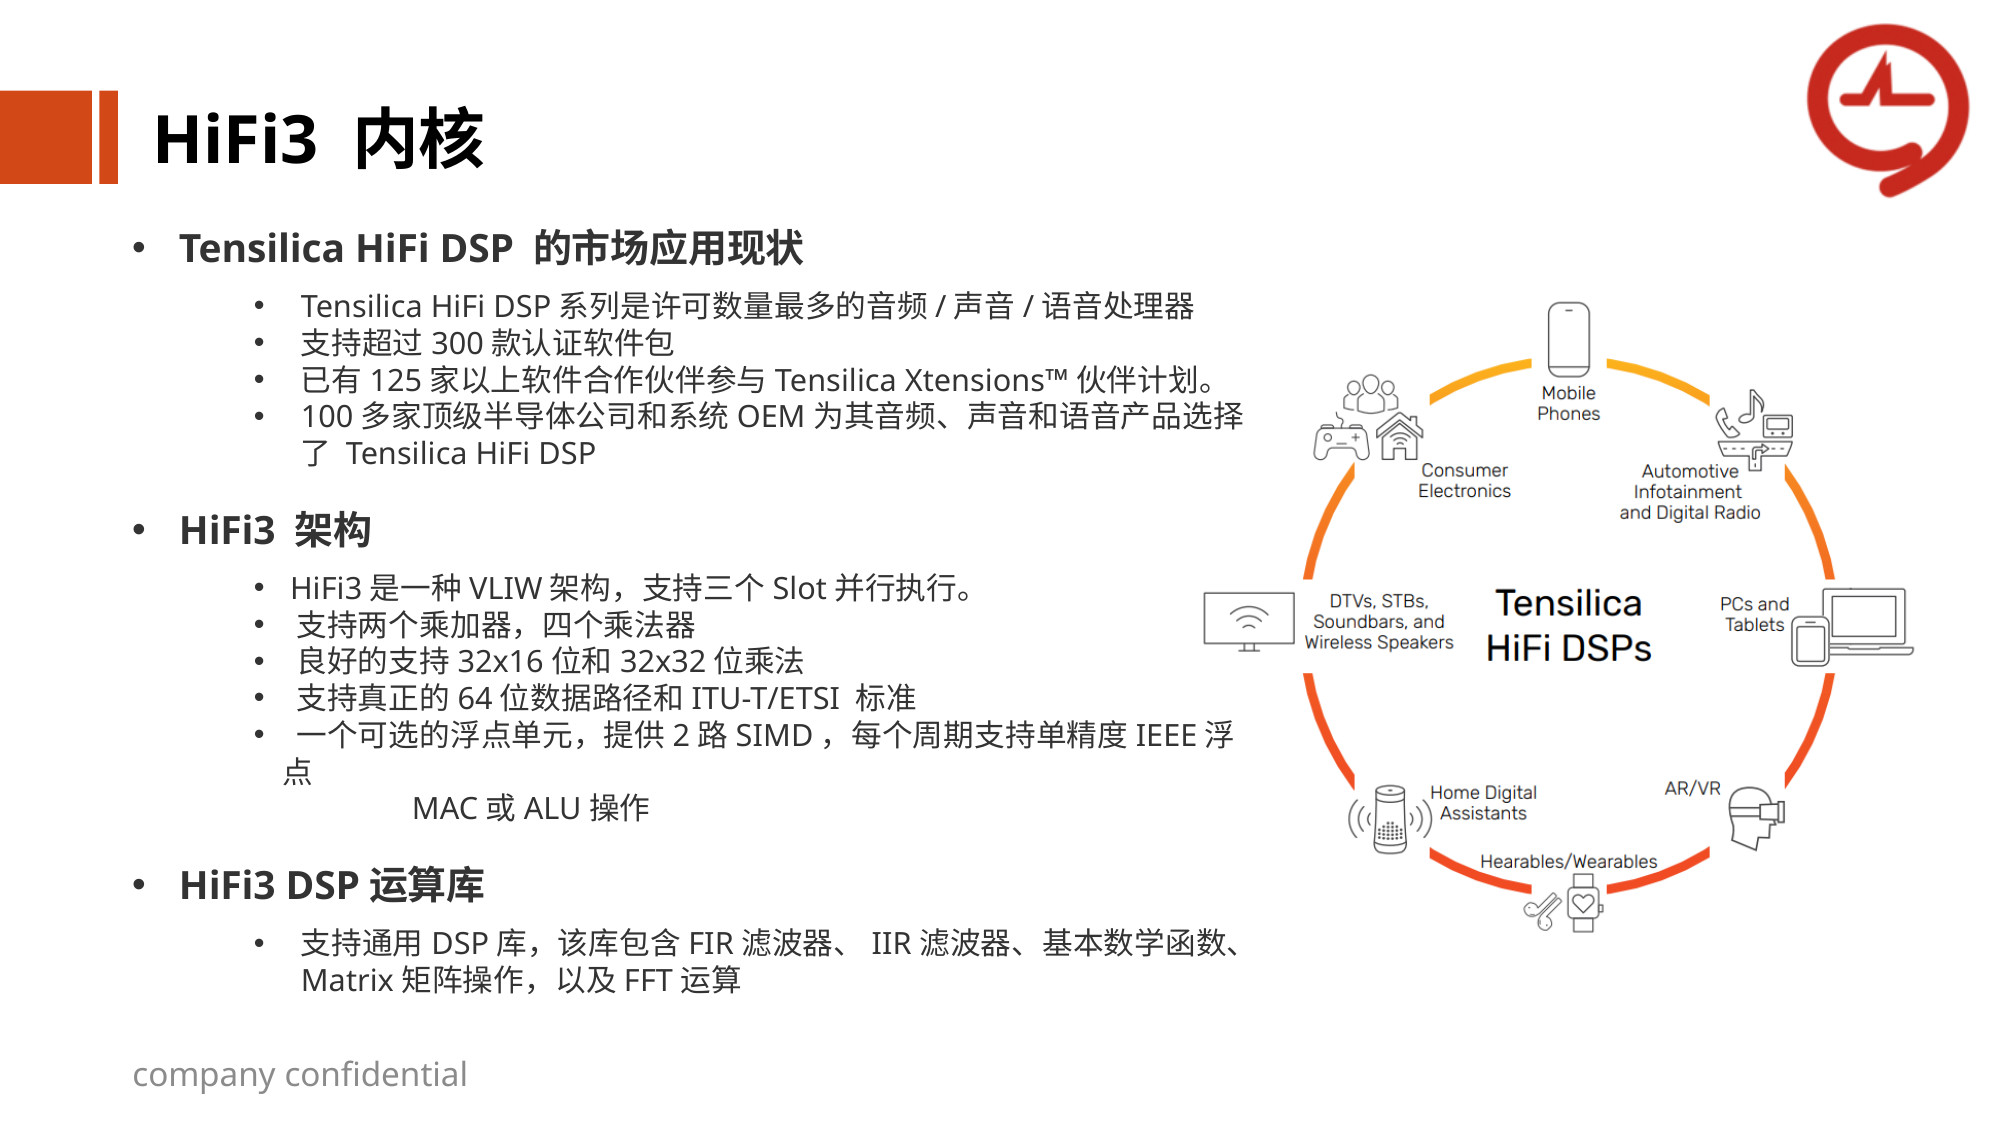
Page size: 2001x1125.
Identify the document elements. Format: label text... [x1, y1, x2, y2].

slide_number company confidential [117, 1042, 568, 1103]
picture [1194, 286, 1933, 942]
picture [1799, 22, 1978, 200]
text_box HiFi3 内核 [137, 89, 1539, 185]
text_box Tensilica HiFi DSP 的市场应用现状 Tensilica HiFi DSP系列是许可数量最多的音频/声音/语音处理器 支持超过300款认证软件包 已有125家以上软件合作伙伴参与Tensilica Xtensions™伙伴计划。 100多家顶级半导体公司和系统OEM为其音频、声音和语音产品选择了 Tensilica HiFi DSP HiFi3 架构 HiFi3是一种VLIW架构，支持三个Slot并行执行。 支持两个乘加器，四个乘法器 良好的支持32x16位和32x32位乘法 支持真正的64位数据路径和ITU-T/ETSI 标准 一个可选的浮点单元，提供2路SIMD，每个周期支持单精度IEEE浮点 MAC或ALU操作 HiFi3 DSP运算库 支持通用DSP库，该库包含FIR滤波器、IIR滤波器、基本数学函数、Matrix矩阵操作，以及FFT运算 [117, 216, 1278, 1042]
